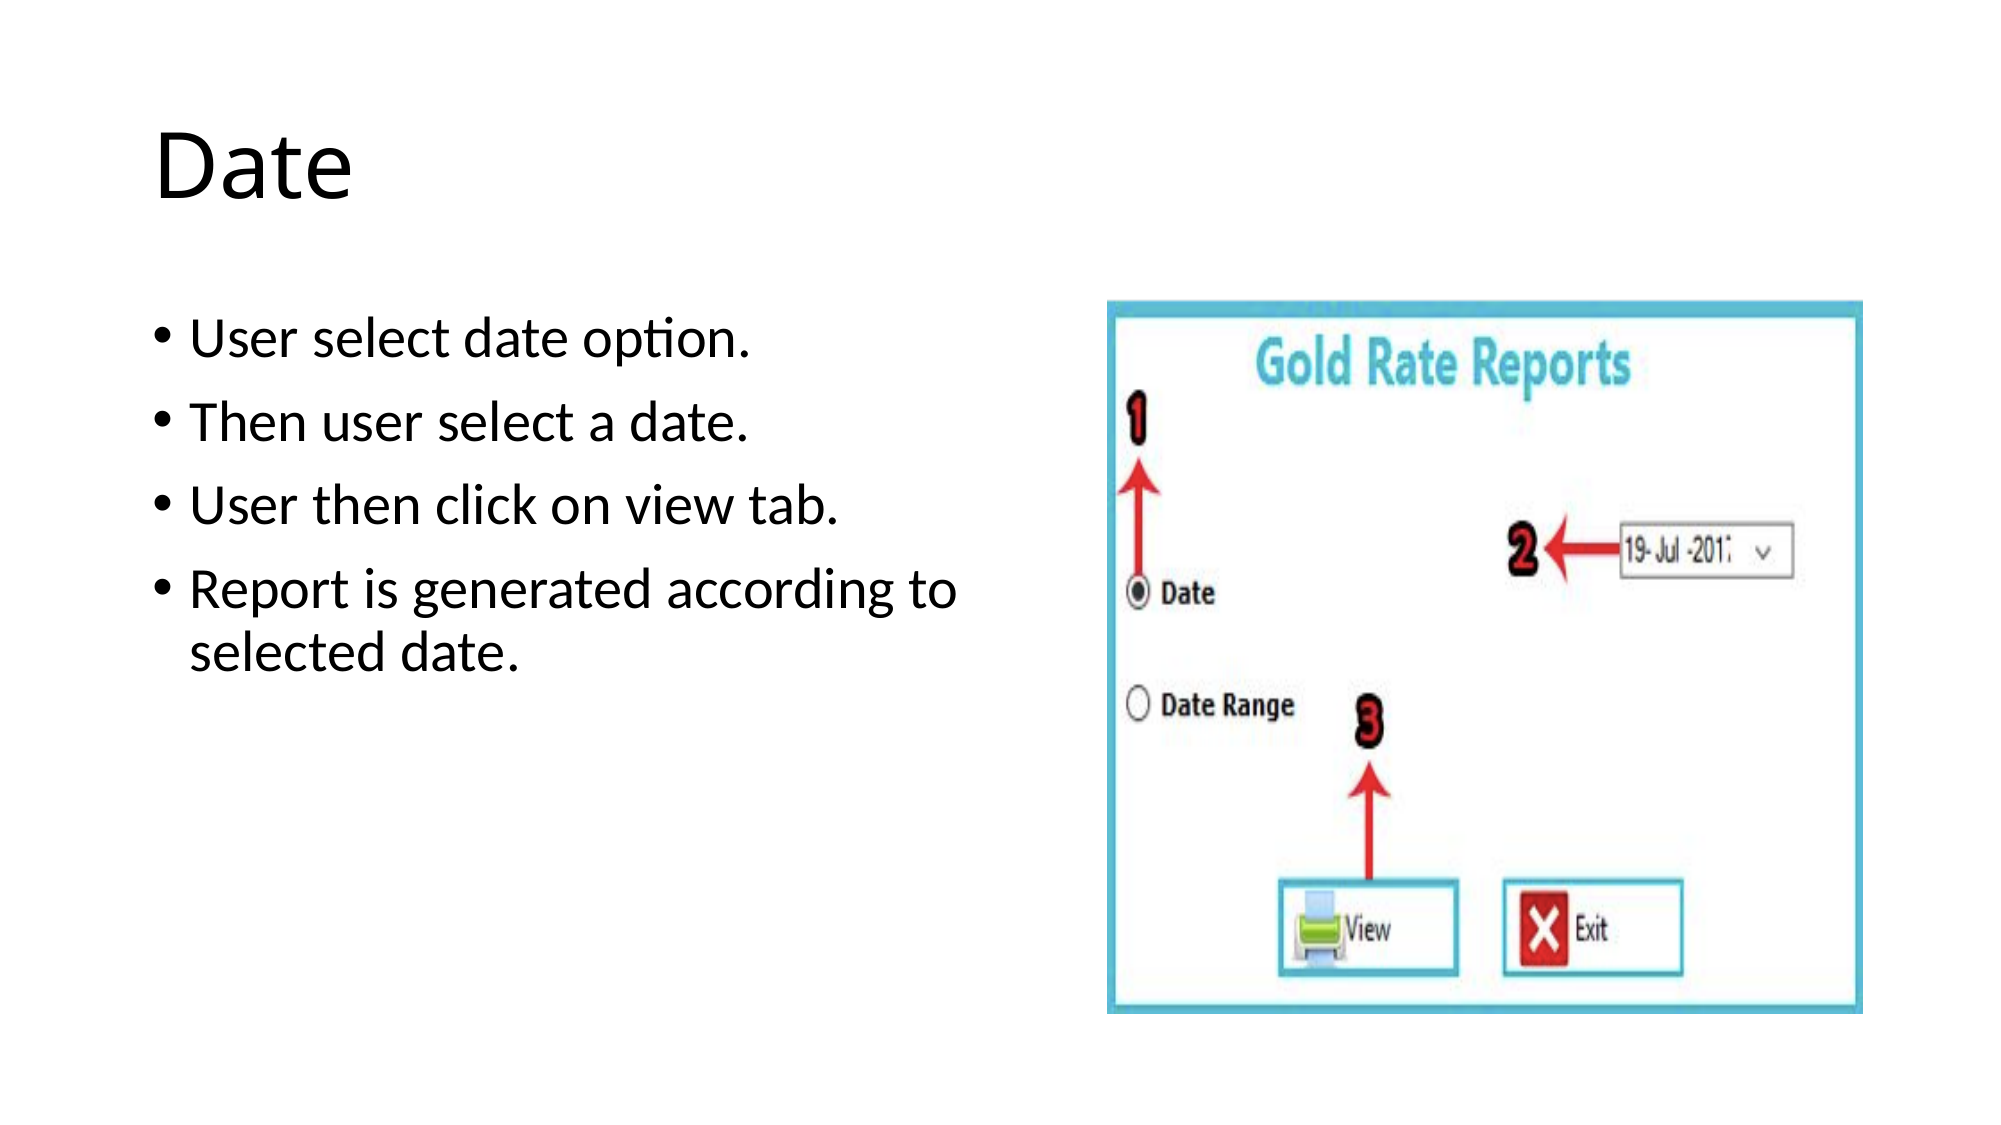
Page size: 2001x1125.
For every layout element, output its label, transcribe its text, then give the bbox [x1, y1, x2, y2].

list User select date option. Then user select a date. User then click on view tab. Report is generated according to selected date. [137, 299, 988, 1014]
title Date [137, 59, 1863, 278]
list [1107, 299, 1863, 1014]
